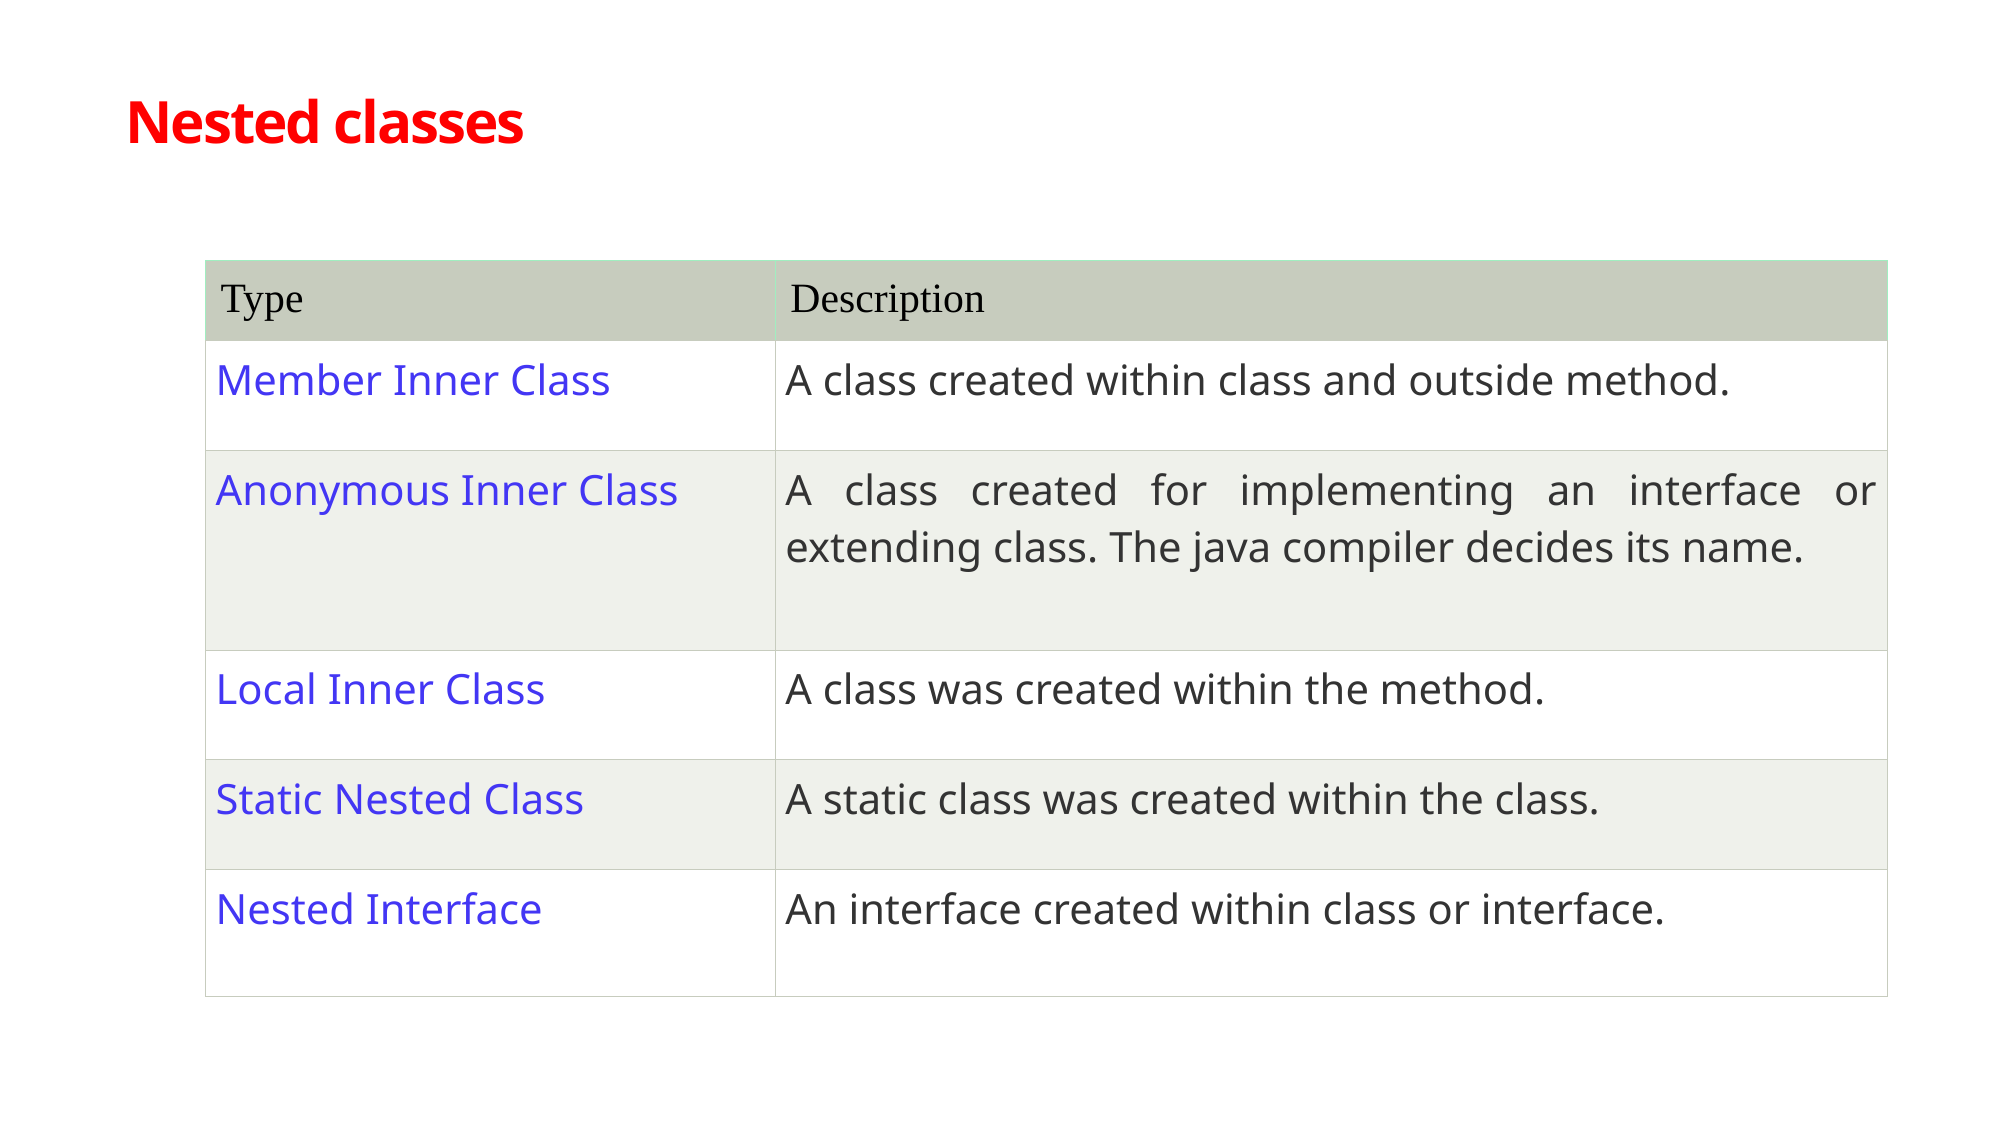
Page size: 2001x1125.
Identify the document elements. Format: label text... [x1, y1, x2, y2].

table_cell Local Inner Class [206, 651, 775, 759]
table_cell Static Nested Class [206, 760, 775, 869]
table_header Description [776, 261, 1887, 340]
table_cell An interface created within class or interface. [776, 870, 1887, 996]
text_box Nested classes [125, 84, 1780, 156]
table_cell Nested Interface [206, 870, 775, 996]
table_cell A static class was created within the class. [776, 760, 1887, 869]
table_header Type [206, 261, 775, 340]
table_cell Member Inner Class [206, 341, 775, 450]
table_cell A class created for implementing an interface or extending class. The java compiler decides its name. [776, 451, 1887, 650]
table_cell Anonymous Inner Class [206, 451, 775, 650]
table_cell A class created within class and outside method. [776, 341, 1887, 450]
table_cell A class was created within the method. [776, 651, 1887, 759]
